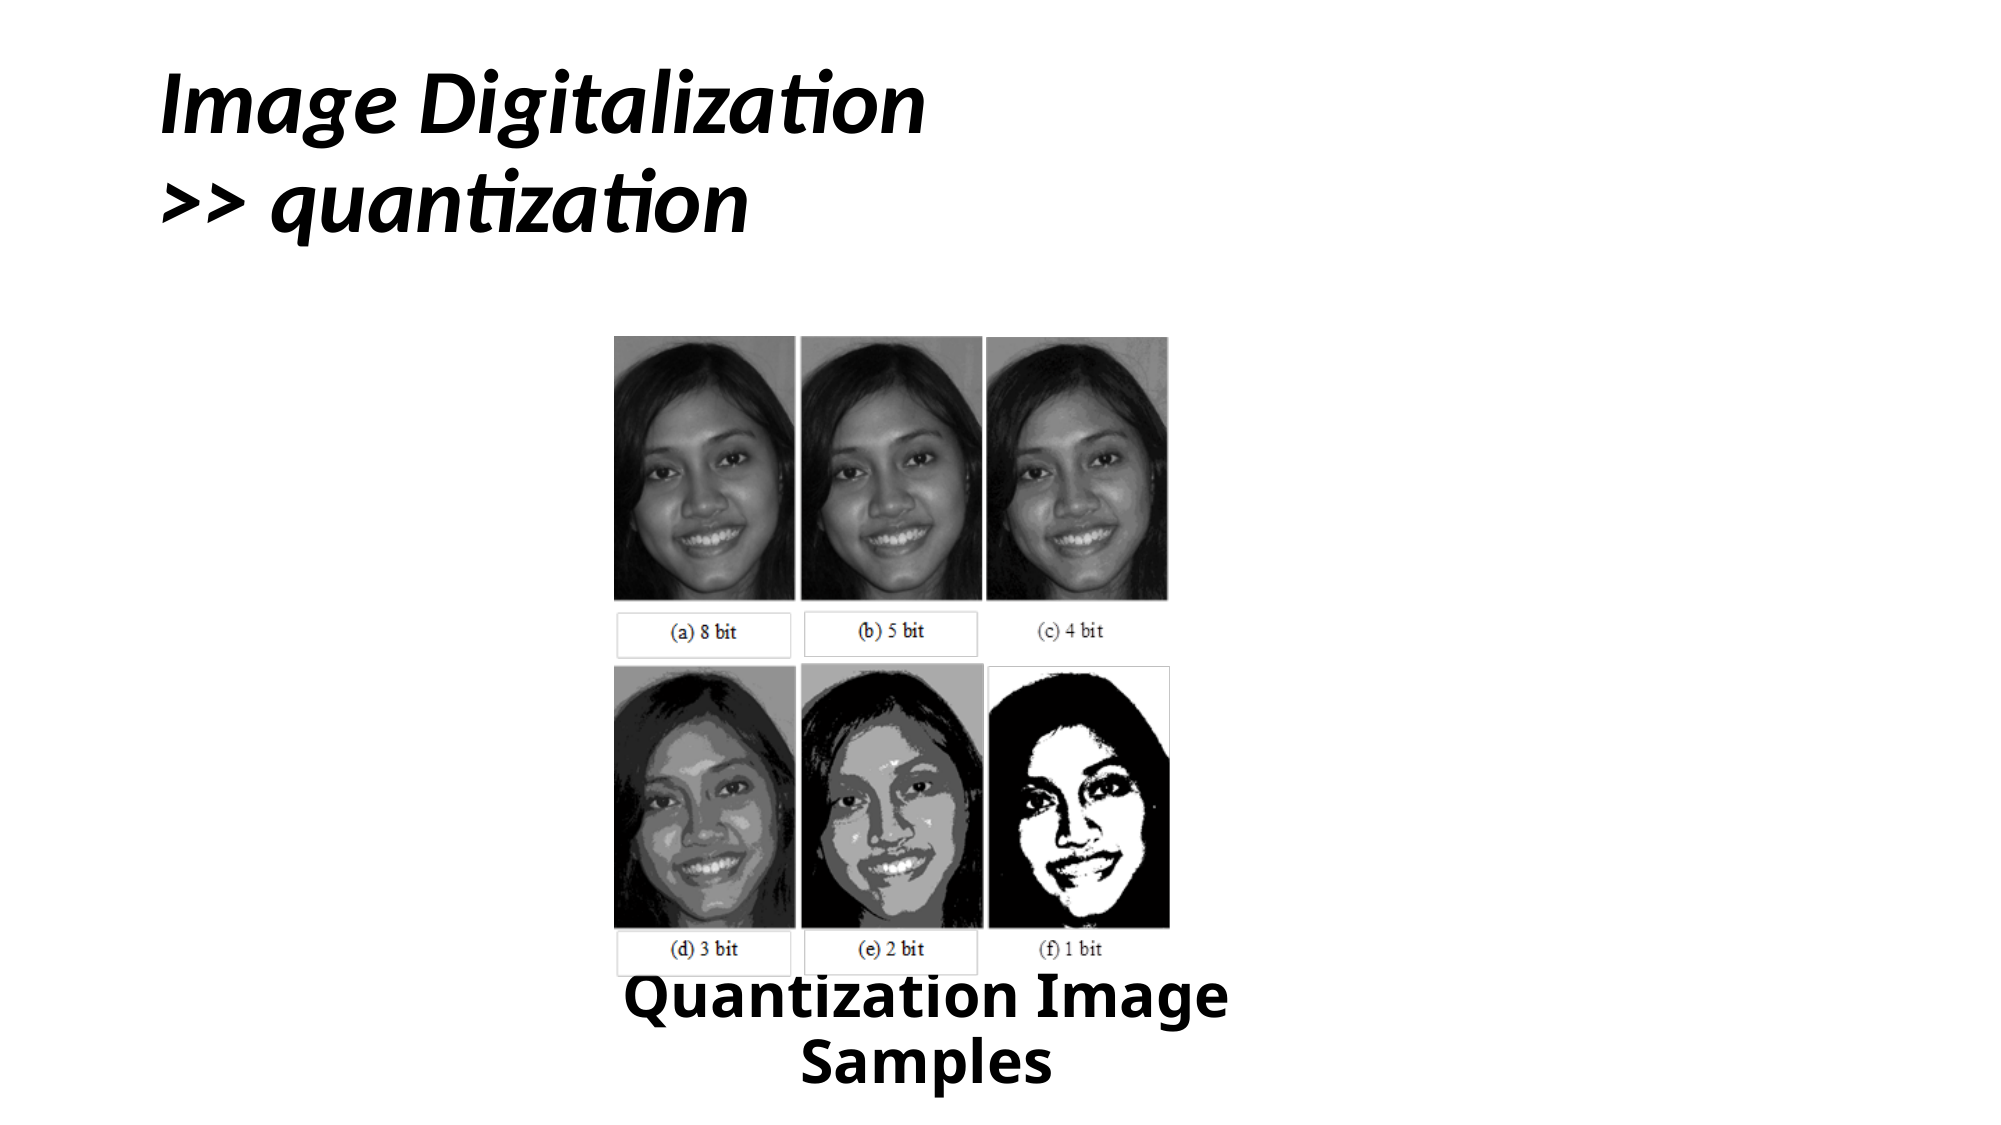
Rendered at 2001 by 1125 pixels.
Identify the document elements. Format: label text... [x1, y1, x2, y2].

title Quantization Image Samples [521, 957, 1333, 1105]
picture [614, 336, 1188, 997]
text_box Image Digitalization >> quantization [143, 44, 1869, 262]
